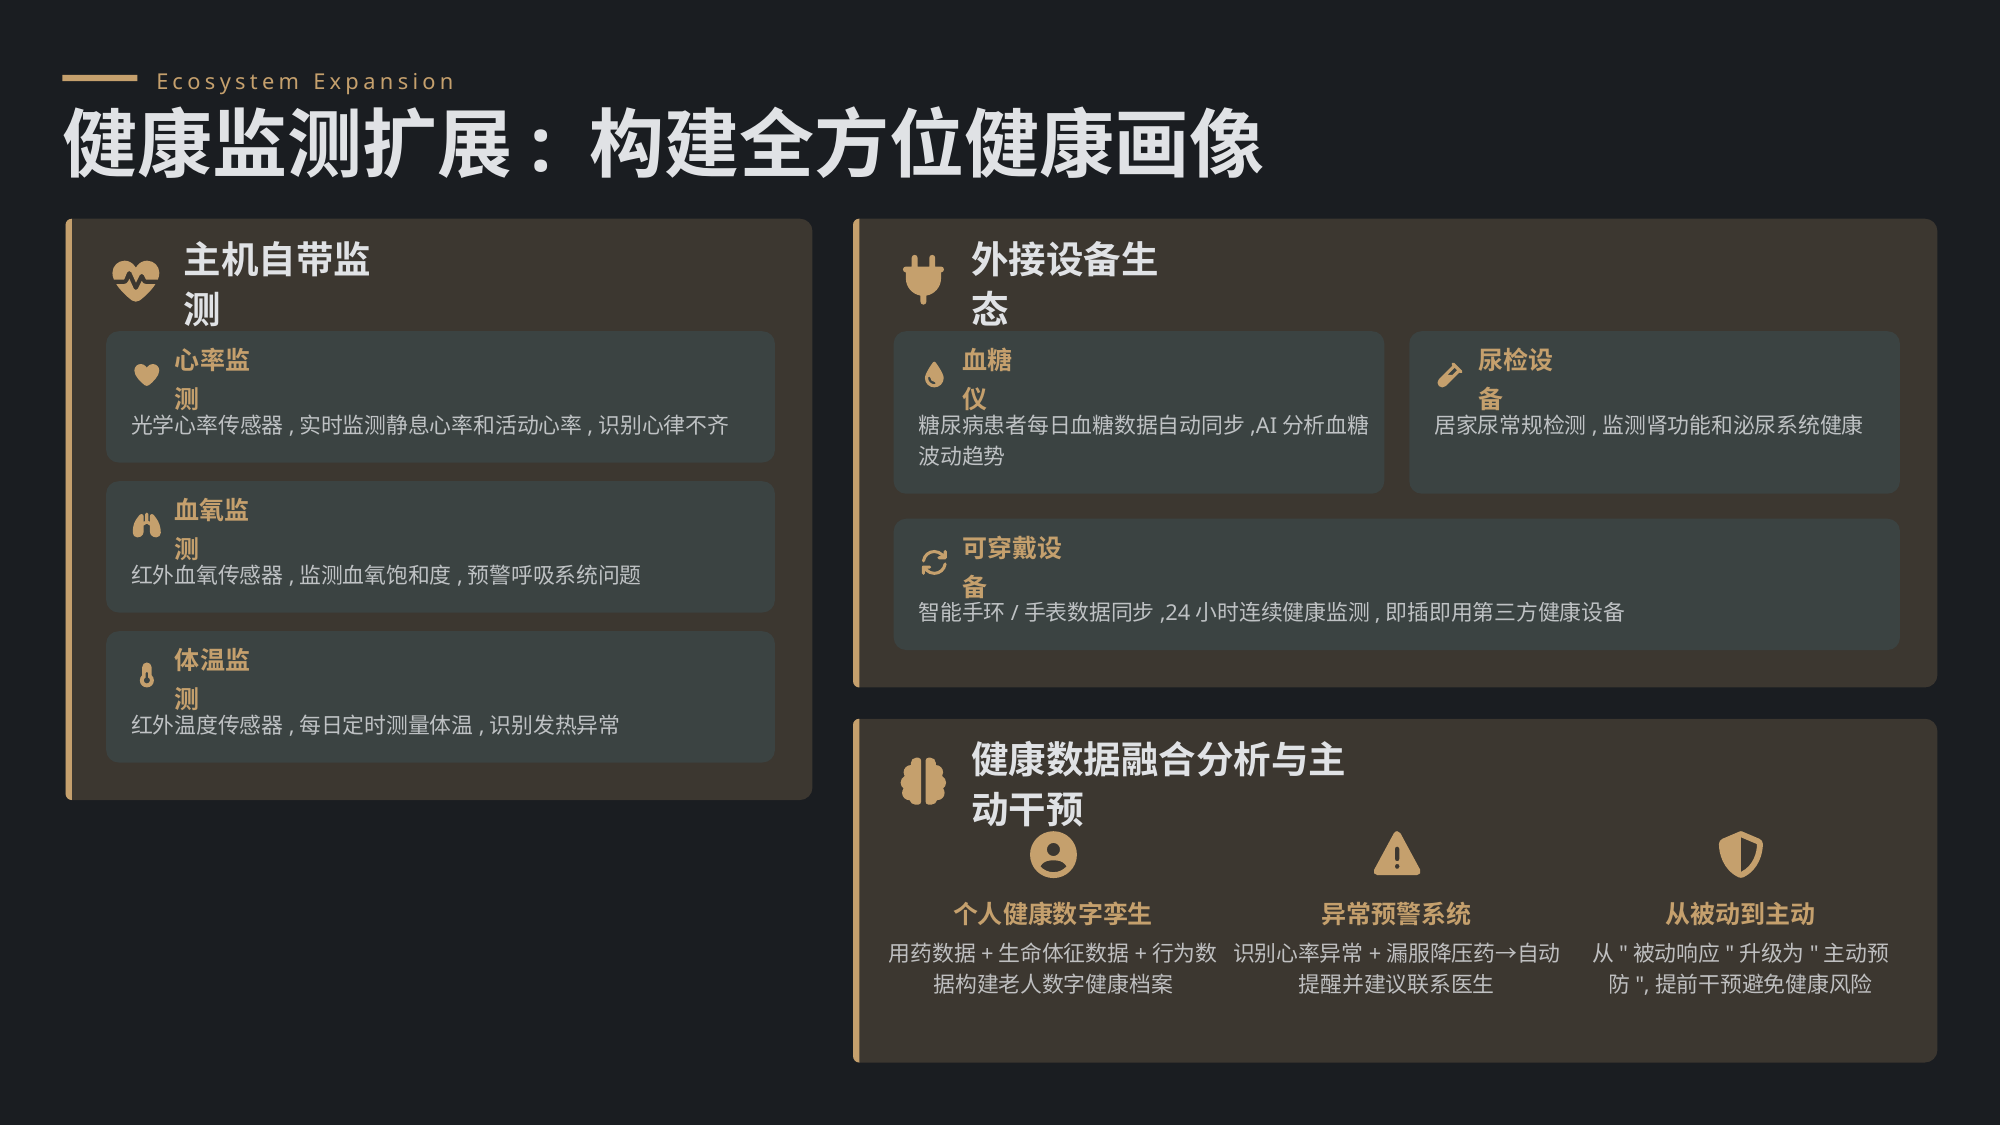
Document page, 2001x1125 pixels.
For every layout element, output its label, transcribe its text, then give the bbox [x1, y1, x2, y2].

text_box [921, 549, 947, 563]
text_box 外接设备生态 [971, 256, 1170, 307]
text_box 用药数据+生命体征数据+行为数据构建老人数字健康档案 [888, 934, 1218, 997]
text_box [1409, 331, 1900, 494]
text_box [921, 562, 947, 575]
text_box 血氧监测 [174, 506, 268, 544]
text_box 红外温度传感器,每日定时测量体温,识别发热异常 [131, 706, 761, 738]
text_box [106, 331, 775, 463]
text_box [1374, 831, 1421, 876]
text_box [925, 757, 947, 805]
text_box 健康数据融合分析与主动干预 [971, 756, 1381, 807]
text_box [65, 218, 72, 801]
text_box 尿检设备 [1478, 356, 1571, 394]
text_box 体温监测 [174, 656, 268, 694]
text_box [853, 718, 860, 1063]
text_box 识别心率异常+漏服降压药→自动提醒并建议联系医生 [1232, 934, 1562, 997]
text_box [924, 361, 944, 388]
text_box 心率监测 [174, 356, 268, 394]
text_box [62, 74, 138, 82]
text_box 红外血氧传感器,监测血氧饱和度,预警呼吸系统问题 [131, 556, 761, 588]
text_box 健康监测扩展: 构建全方位健康画像 [62, 112, 1975, 188]
text_box [1718, 831, 1763, 878]
text_box 血糖仪 [962, 356, 1035, 394]
text_box [853, 218, 860, 688]
text_box [900, 757, 922, 805]
text_box 从被动到主动 [1575, 890, 1907, 929]
text_box 从"被动响应"升级为"主动预防",提前干预避免健康风险 [1575, 934, 1906, 997]
text_box [1437, 362, 1463, 388]
text_box 智能手环/手表数据同步,24小时连续健康监测,即插即用第三方健康设备 [918, 593, 1886, 625]
text_box [860, 718, 1938, 1063]
text_box [116, 278, 156, 302]
text_box [72, 218, 813, 801]
text_box [893, 331, 1385, 494]
text_box Ecosystem Expansion [156, 62, 507, 94]
text_box [139, 662, 154, 688]
text_box 糖尿病患者每日血糖数据自动同步,AI分析血糖波动趋势 [918, 406, 1371, 469]
text_box 光学心率传感器,实时监测静息心率和活动心率,识别心律不齐 [131, 406, 761, 438]
text_box [132, 512, 161, 538]
text_box [860, 218, 1938, 688]
text_box 主机自带监测 [183, 256, 382, 307]
text_box 居家尿常规检测,监测肾功能和泌尿系统健康 [1434, 406, 1886, 438]
text_box 异常预警系统 [1231, 890, 1563, 929]
text_box [893, 518, 1900, 651]
text_box [106, 481, 775, 613]
text_box [902, 254, 944, 305]
text_box [1030, 831, 1077, 879]
text_box 可穿戴设备 [962, 543, 1075, 582]
text_box [106, 631, 775, 763]
text_box 个人健康数字孪生 [887, 890, 1219, 929]
text_box [112, 260, 160, 283]
text_box [134, 364, 160, 386]
